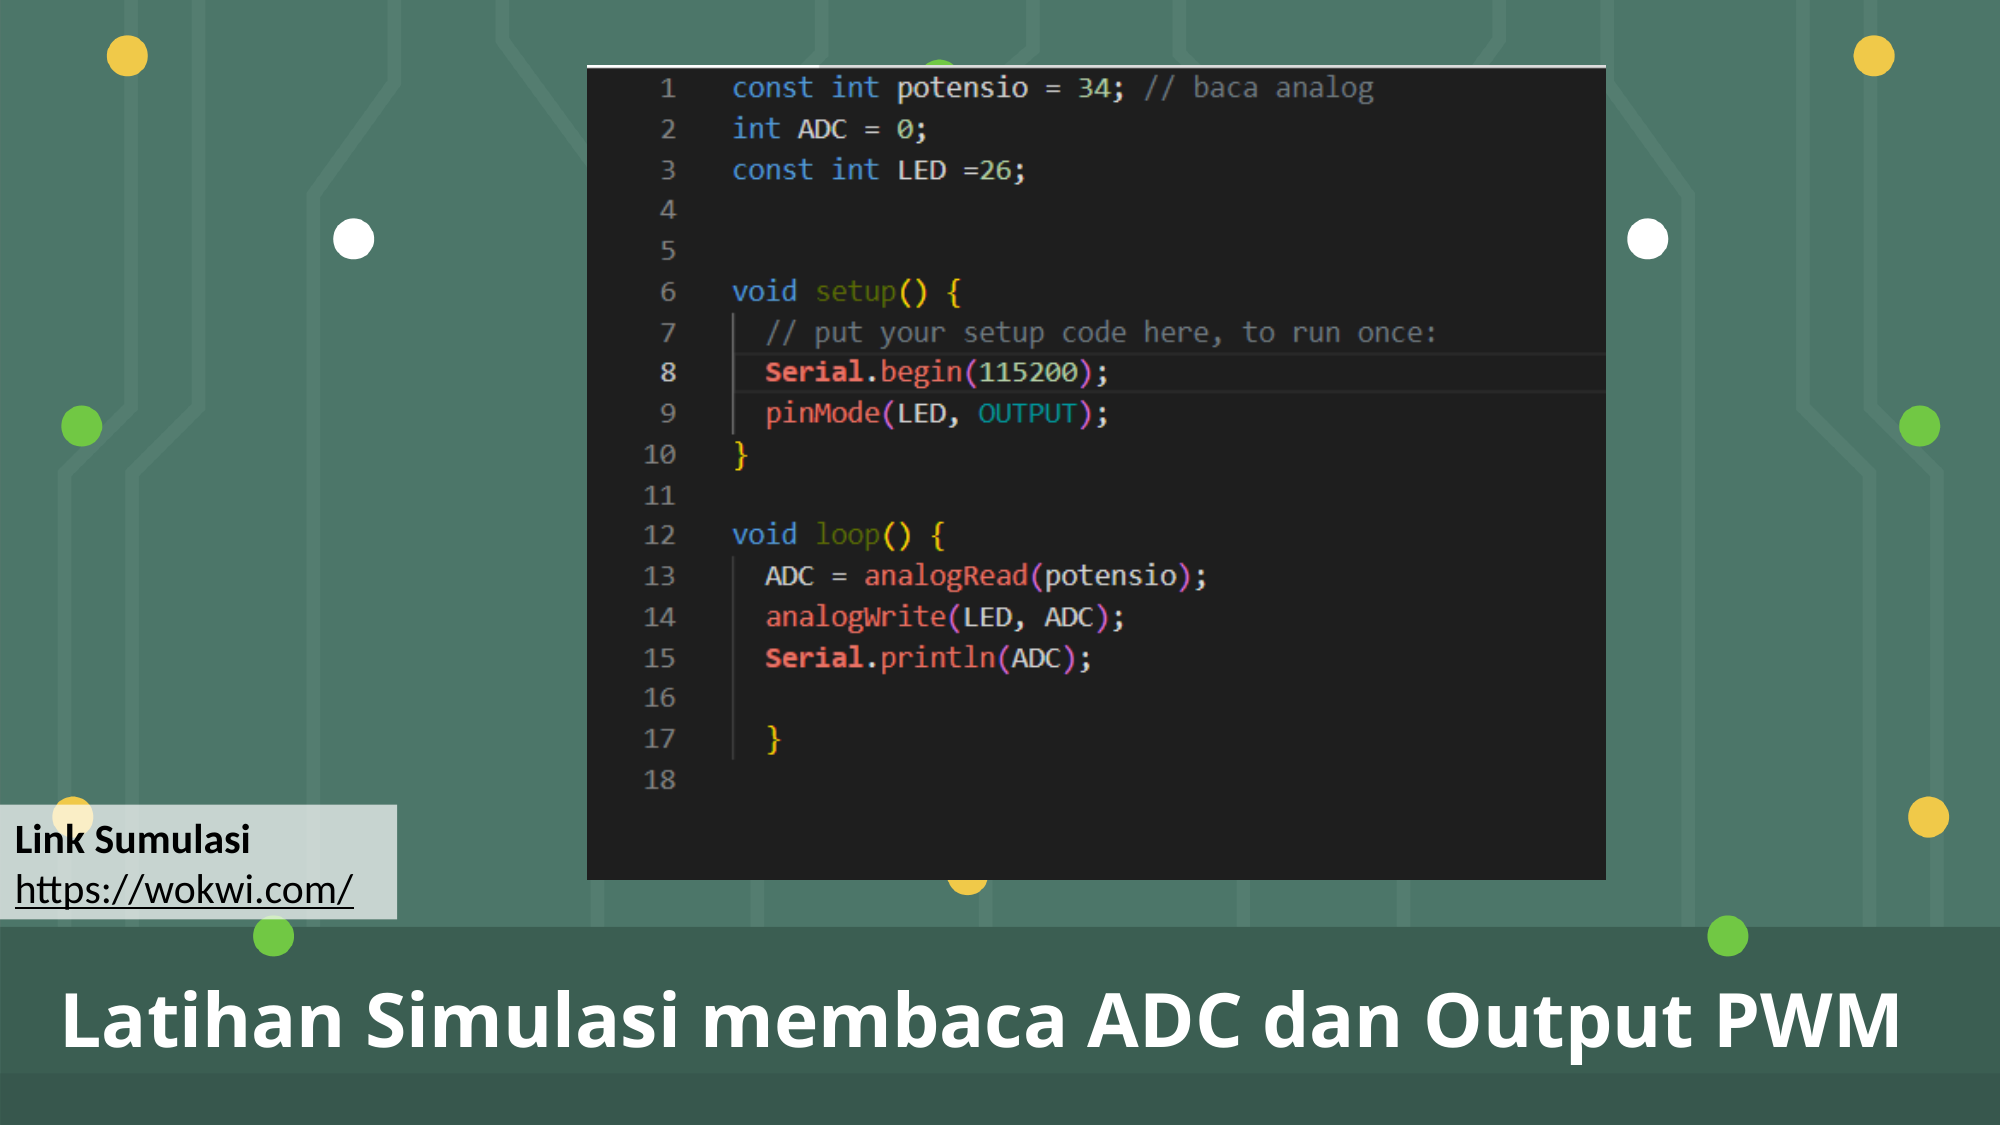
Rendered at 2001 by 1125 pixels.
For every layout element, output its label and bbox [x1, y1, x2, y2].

text_box [0, 0, 2000, 1125]
picture [587, 65, 1606, 880]
